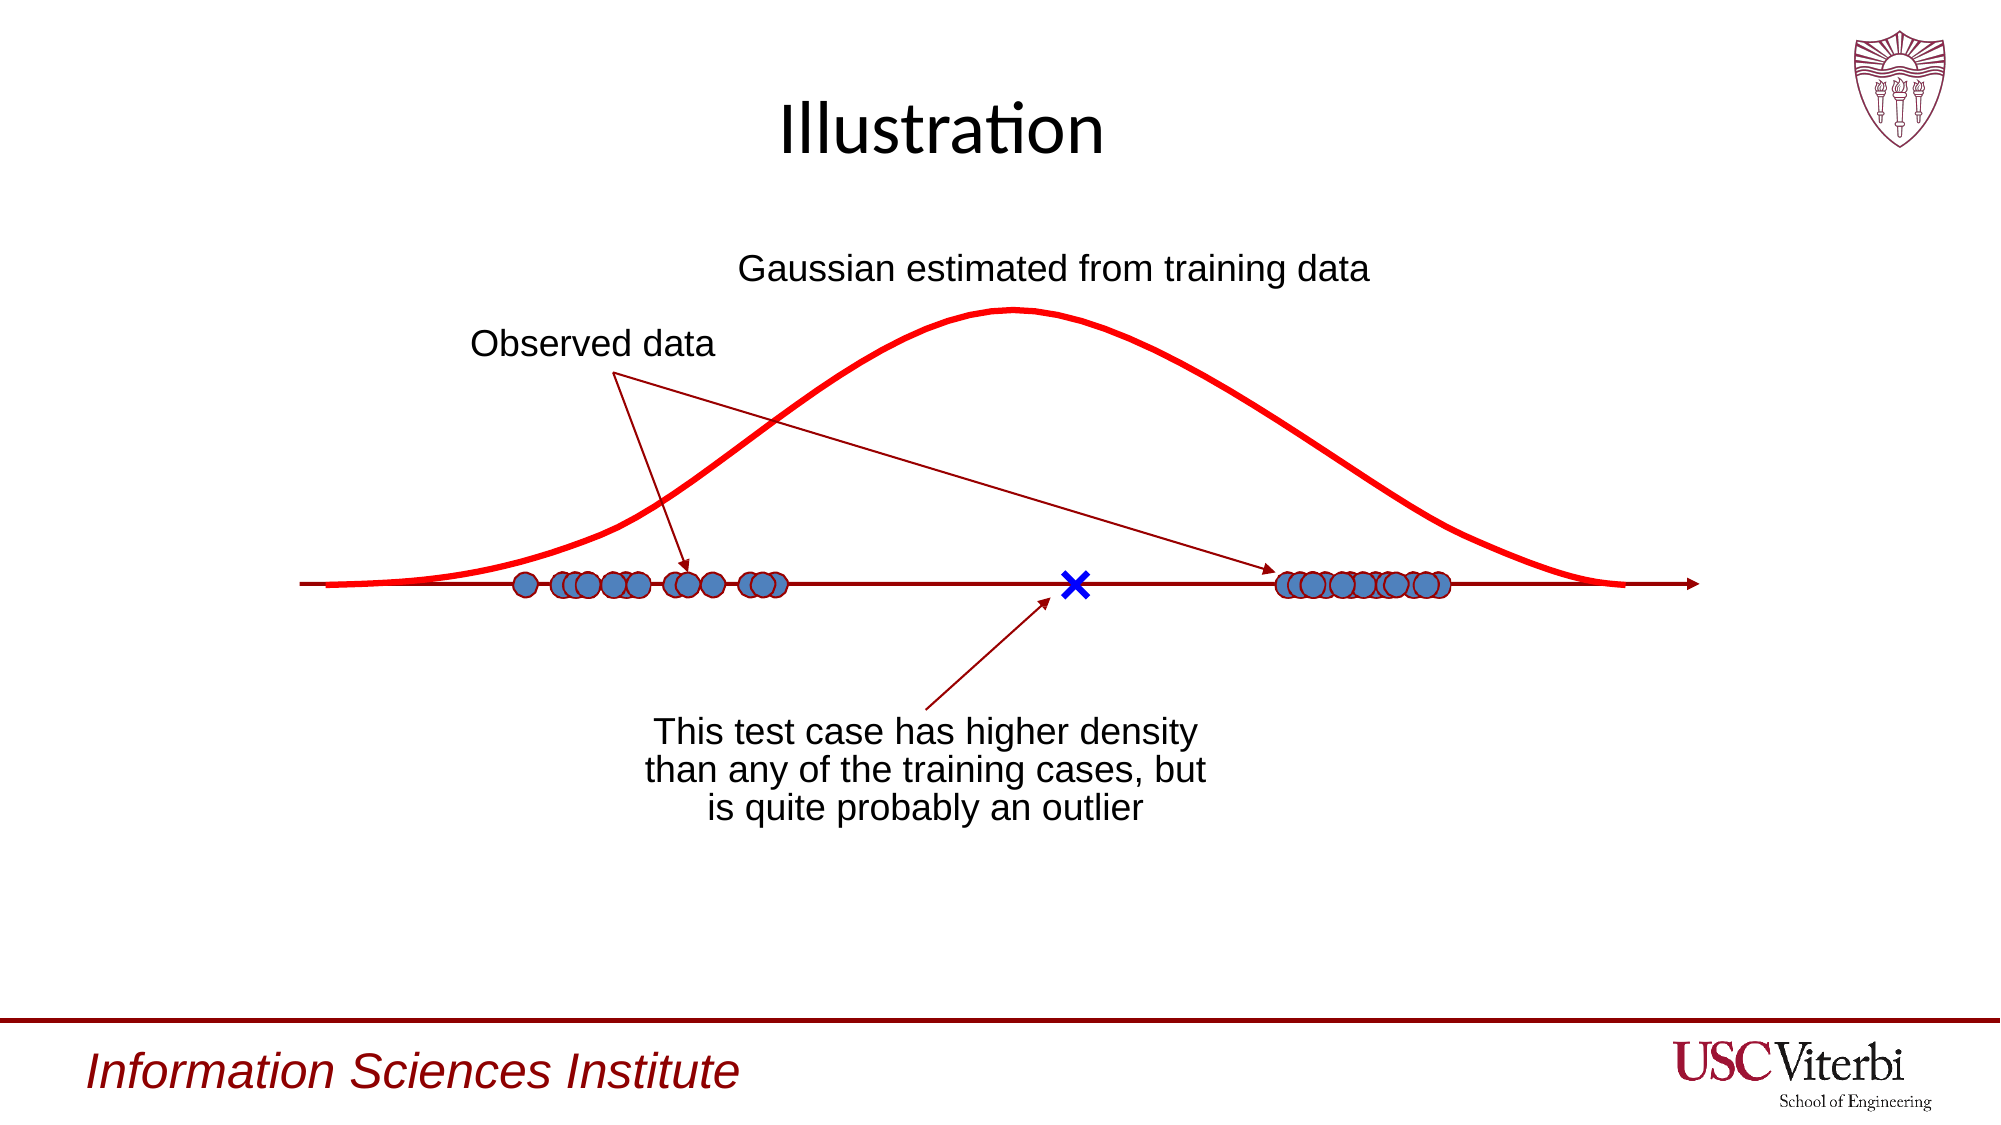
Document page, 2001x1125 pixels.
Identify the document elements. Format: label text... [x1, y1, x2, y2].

text_box [1597, 577, 1700, 591]
text_box Gaussian estimated from training data Observed data [468, 244, 1374, 365]
text_box [612, 371, 1276, 575]
text_box This test case has higher density than any of the training cases, but is quite probably an outlier [641, 713, 1209, 829]
text_box [513, 586, 538, 598]
text_box [738, 586, 756, 598]
text_box [1274, 586, 1452, 599]
text_box [1383, 572, 1409, 598]
picture [1824, 13, 1975, 164]
text_box [750, 586, 776, 598]
text_box [675, 586, 701, 598]
text_box [700, 586, 726, 598]
text_box [663, 586, 681, 598]
text_box [770, 586, 788, 598]
title Illustration [99, 0, 1783, 218]
text_box [325, 365, 1626, 586]
text_box [299, 581, 397, 586]
picture [1641, 1027, 1964, 1118]
text_box [612, 374, 690, 573]
text_box [549, 586, 652, 599]
text_box [924, 597, 1051, 711]
